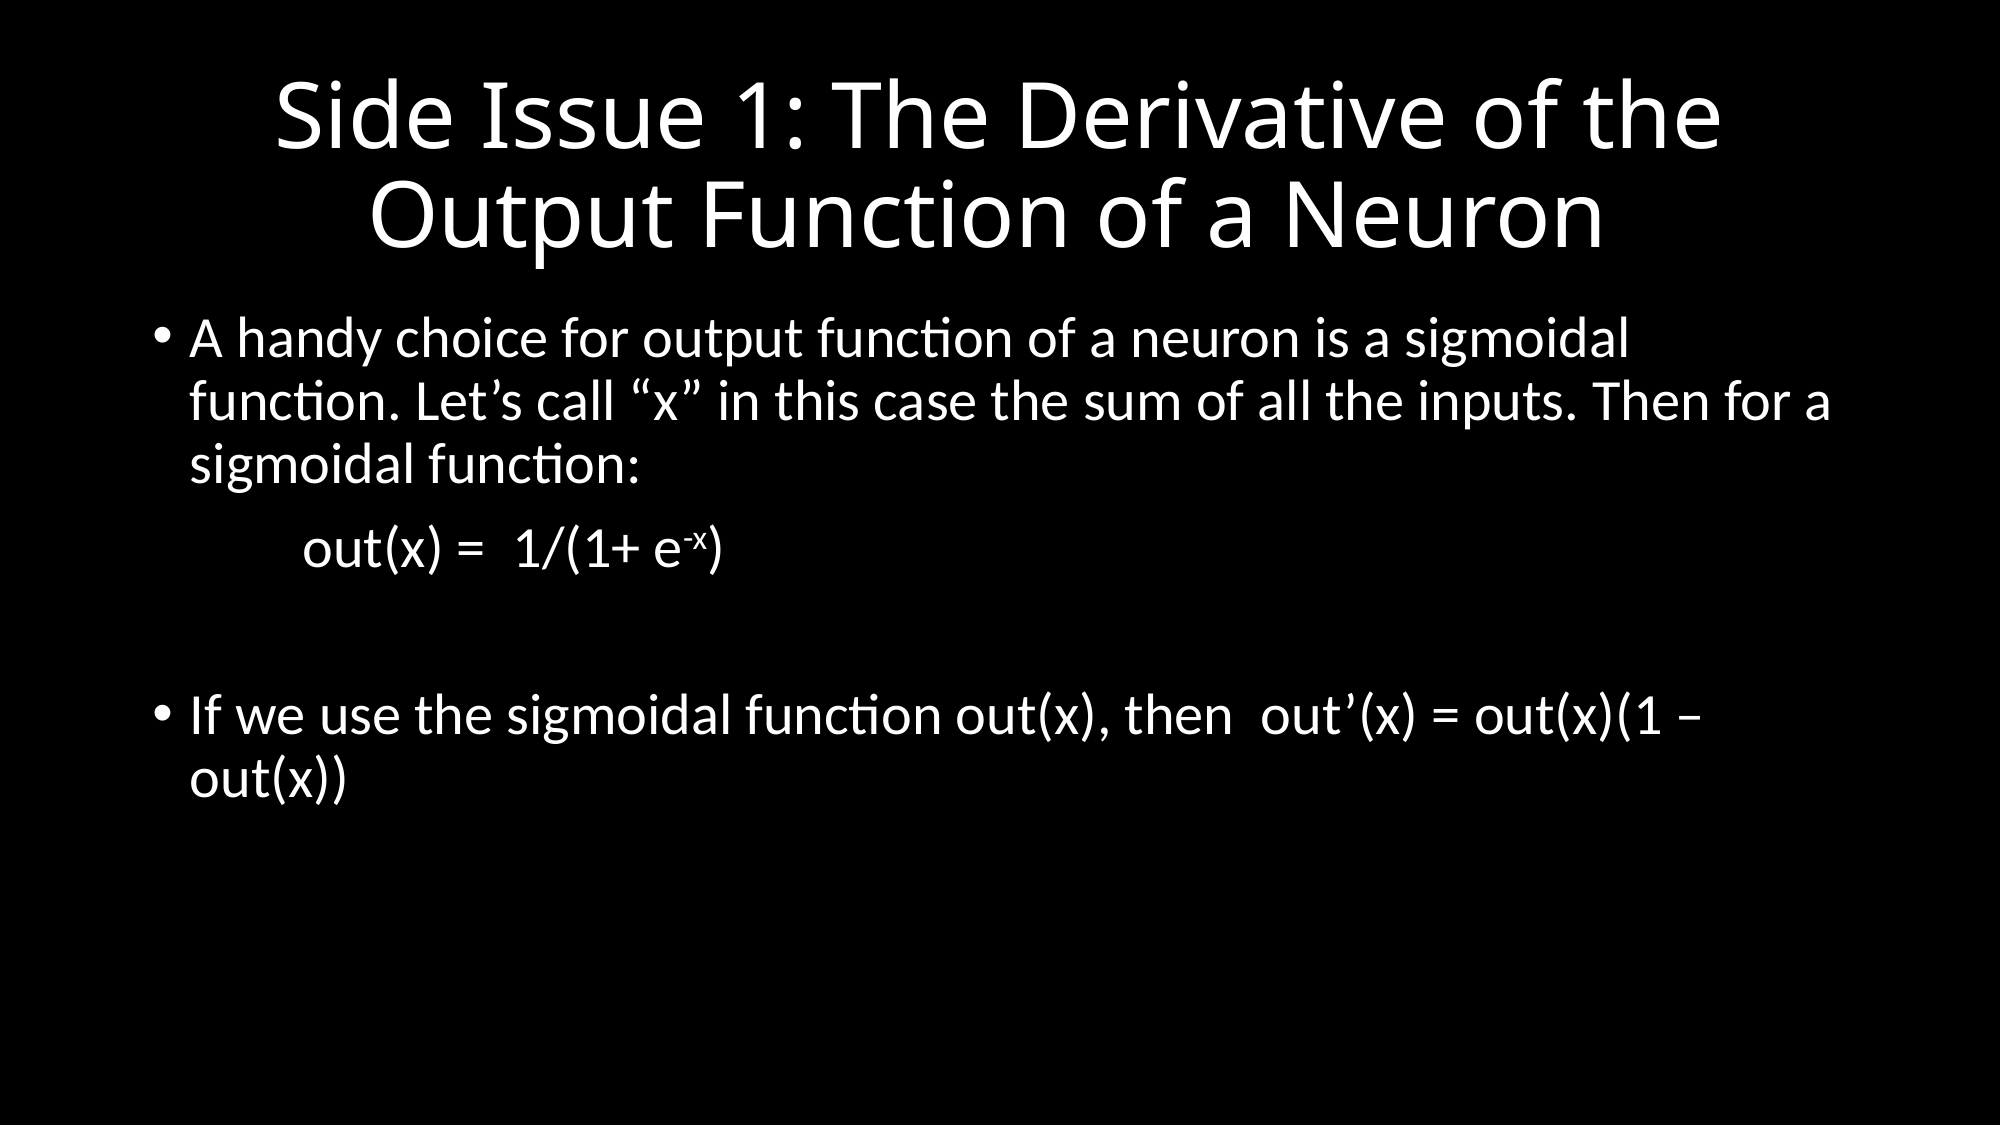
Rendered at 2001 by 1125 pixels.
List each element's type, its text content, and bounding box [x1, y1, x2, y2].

list A handy choice for output function of a neuron is a sigmoidal function. Let’s call “x” in this case the sum of all the inputs. Then for a sigmoidal function: out(x) = 1/(1+ e-x) If we use the sigmoidal function out(x), then out’(x) = out(x)(1 – out(x)) [137, 299, 1863, 1014]
title Side Issue 1: The Derivative of the Output Function of a Neuron [137, 59, 1863, 278]
